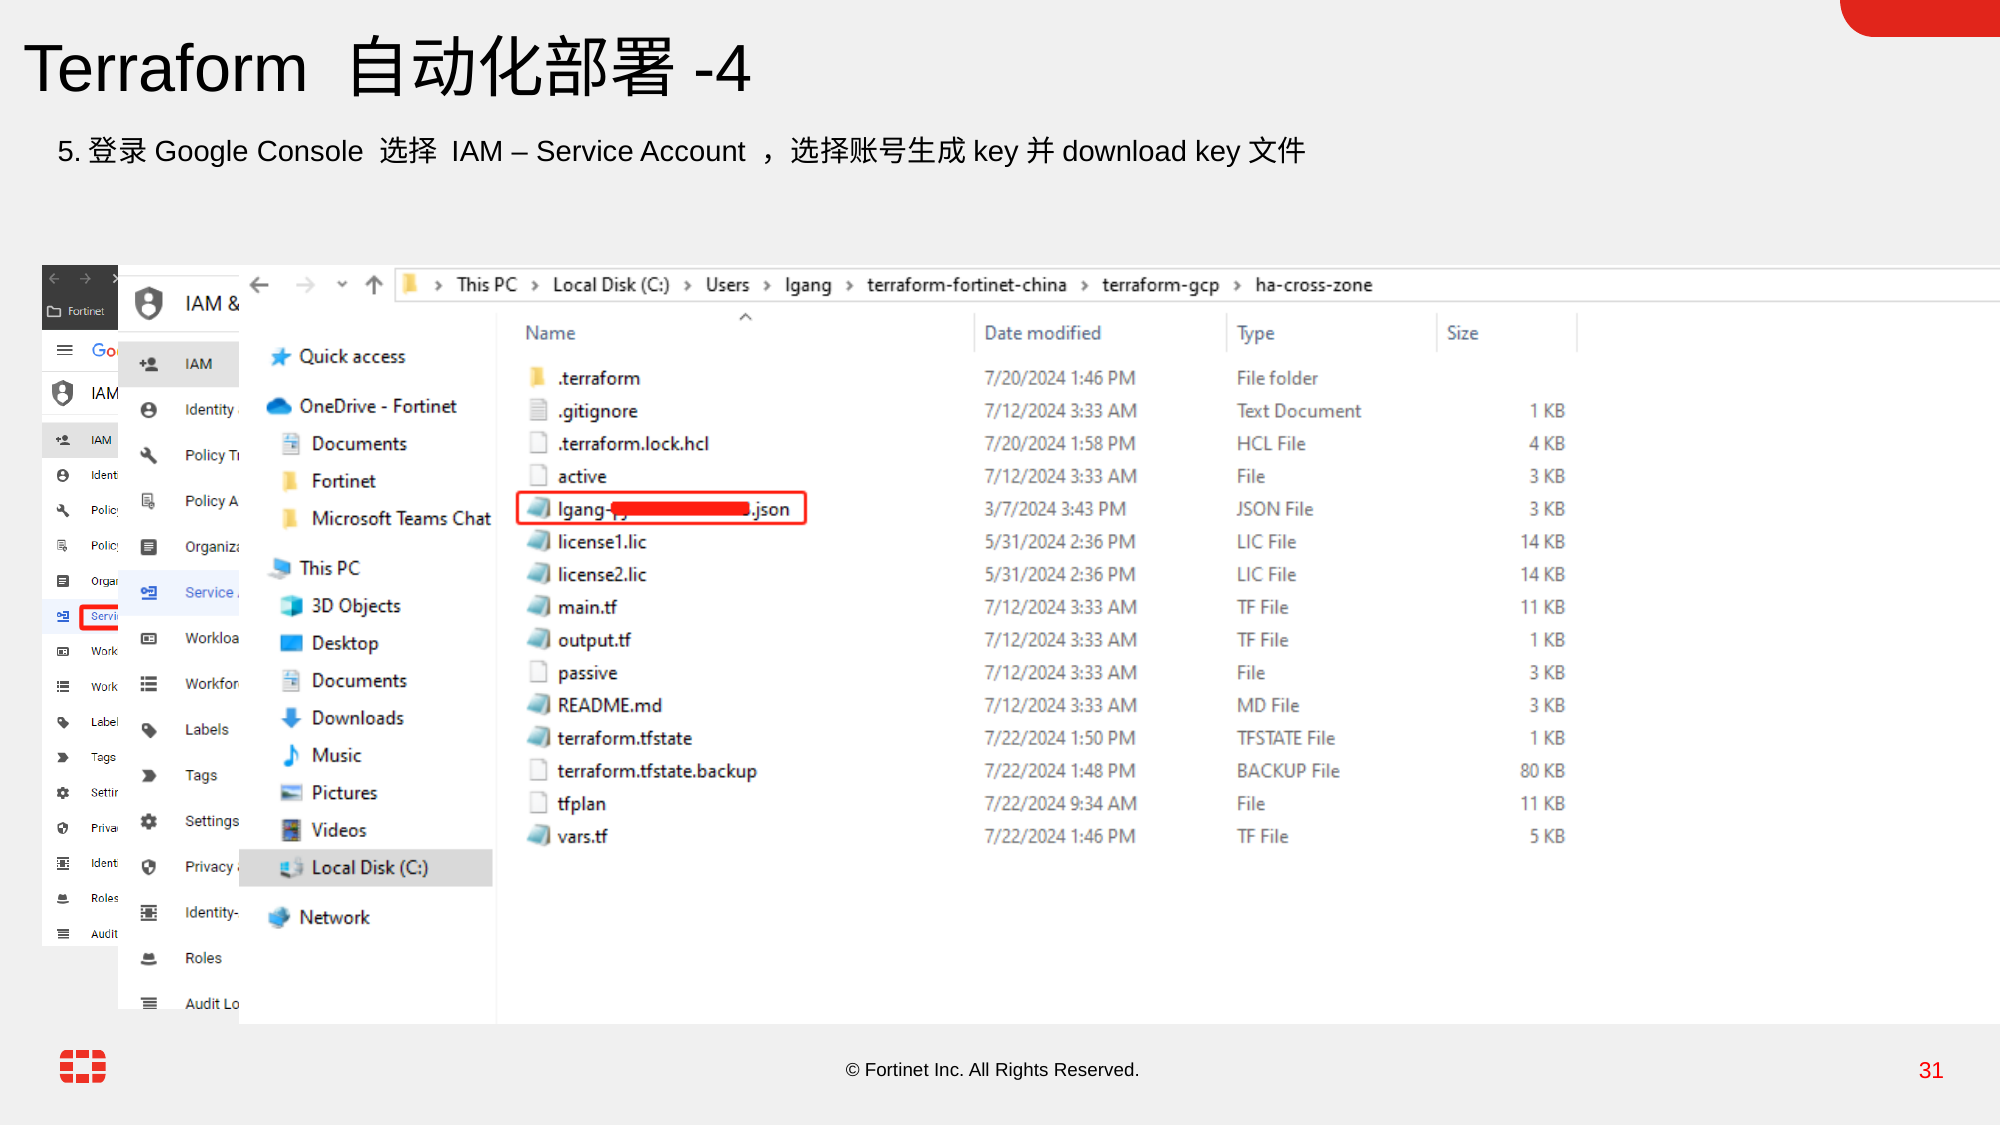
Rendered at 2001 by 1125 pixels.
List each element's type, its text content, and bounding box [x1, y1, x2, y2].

picture [42, 265, 2000, 1024]
text_box 5.登录Google Console 选择 IAM – Service Account ，选择账号生成key并download key文件 [42, 128, 1971, 175]
text_box Terraform 自动化部署-4 [9, 26, 768, 114]
